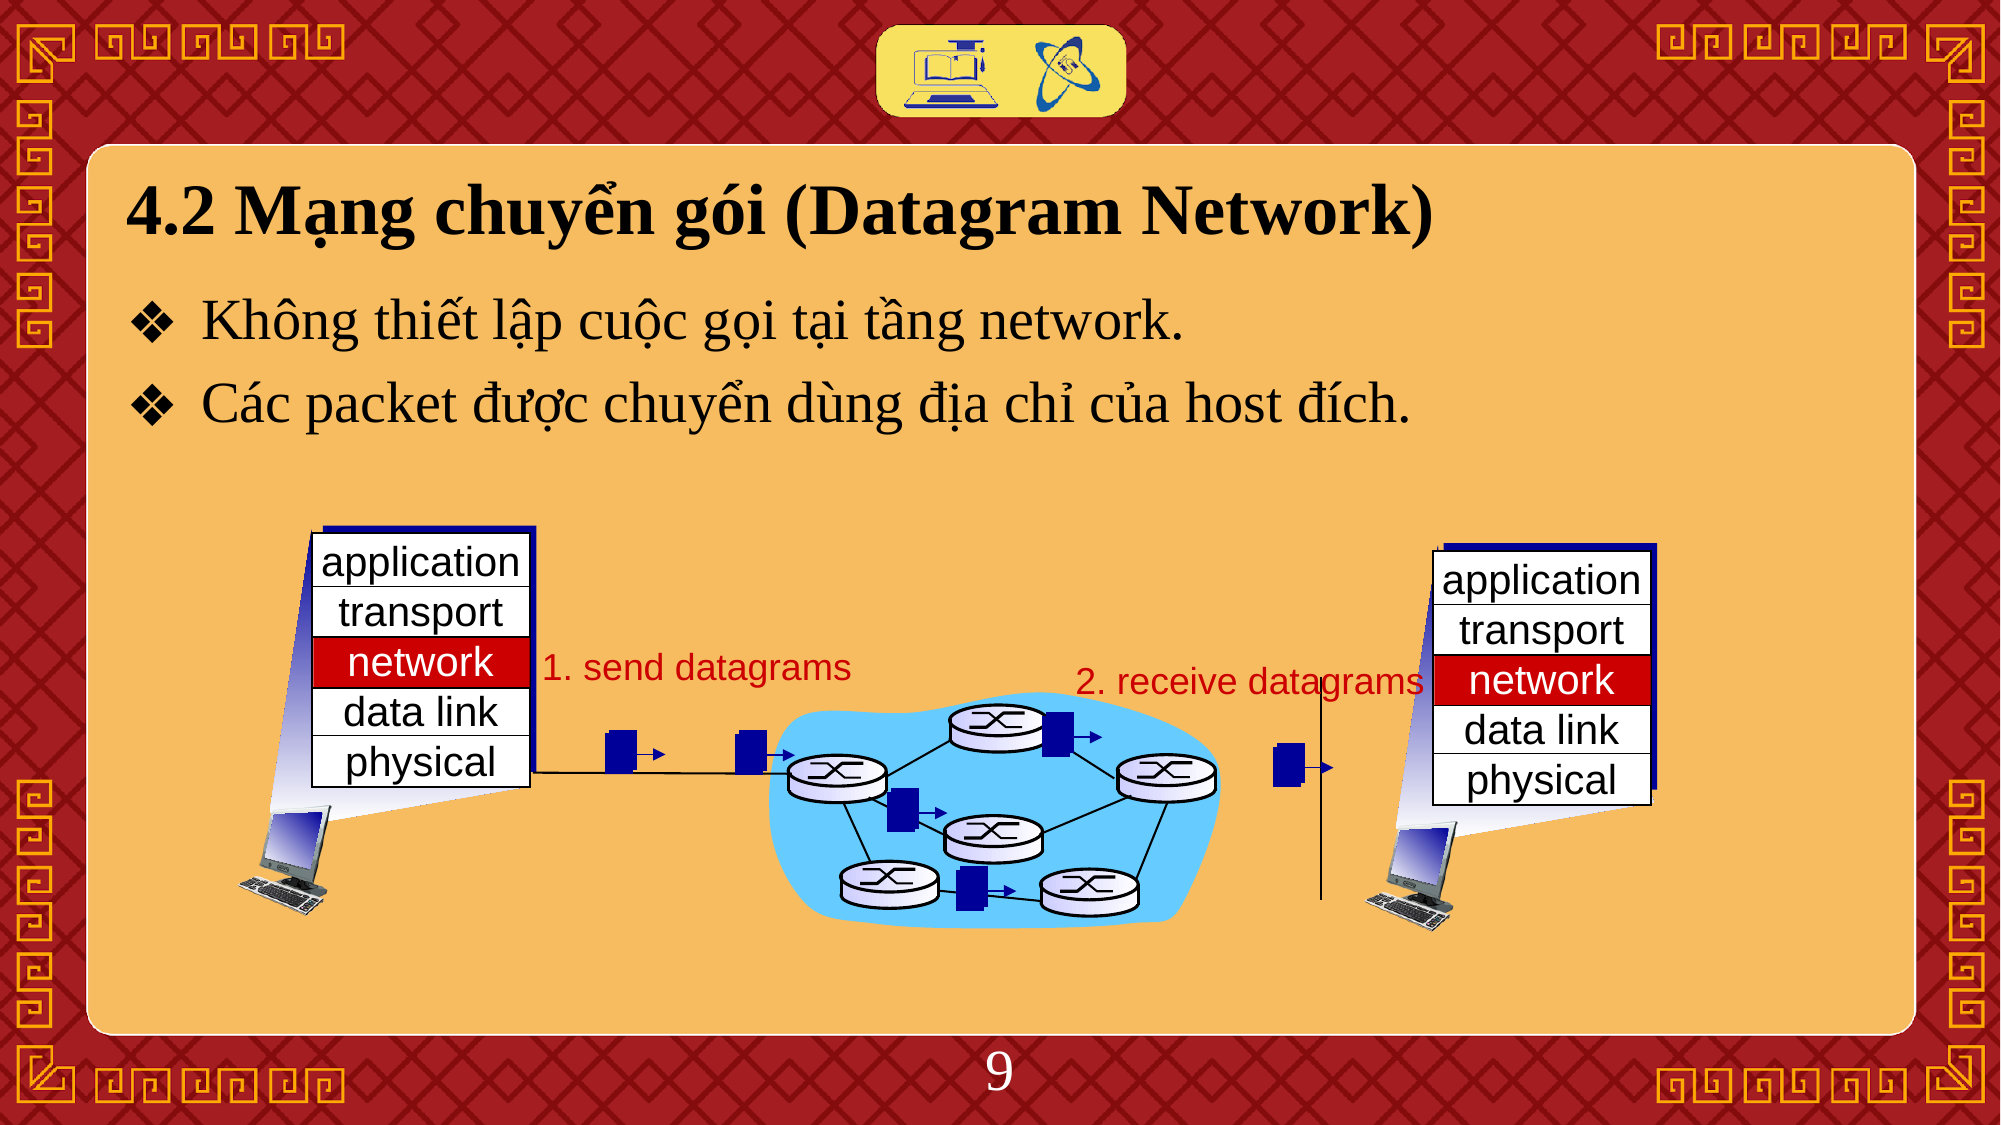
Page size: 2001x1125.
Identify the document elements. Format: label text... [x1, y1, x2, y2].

picture [0, 0, 2001, 1125]
list Không thiết lập cuộc gọi tại tầng network. Các packet được chuyển dùng địa chỉ của host đích. [110, 281, 1897, 471]
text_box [214, 525, 1671, 940]
title 4.2 Mạng chuyển gói (Datagram Network) [110, 164, 1897, 258]
slide_number ‹#› [774, 1037, 1225, 1098]
